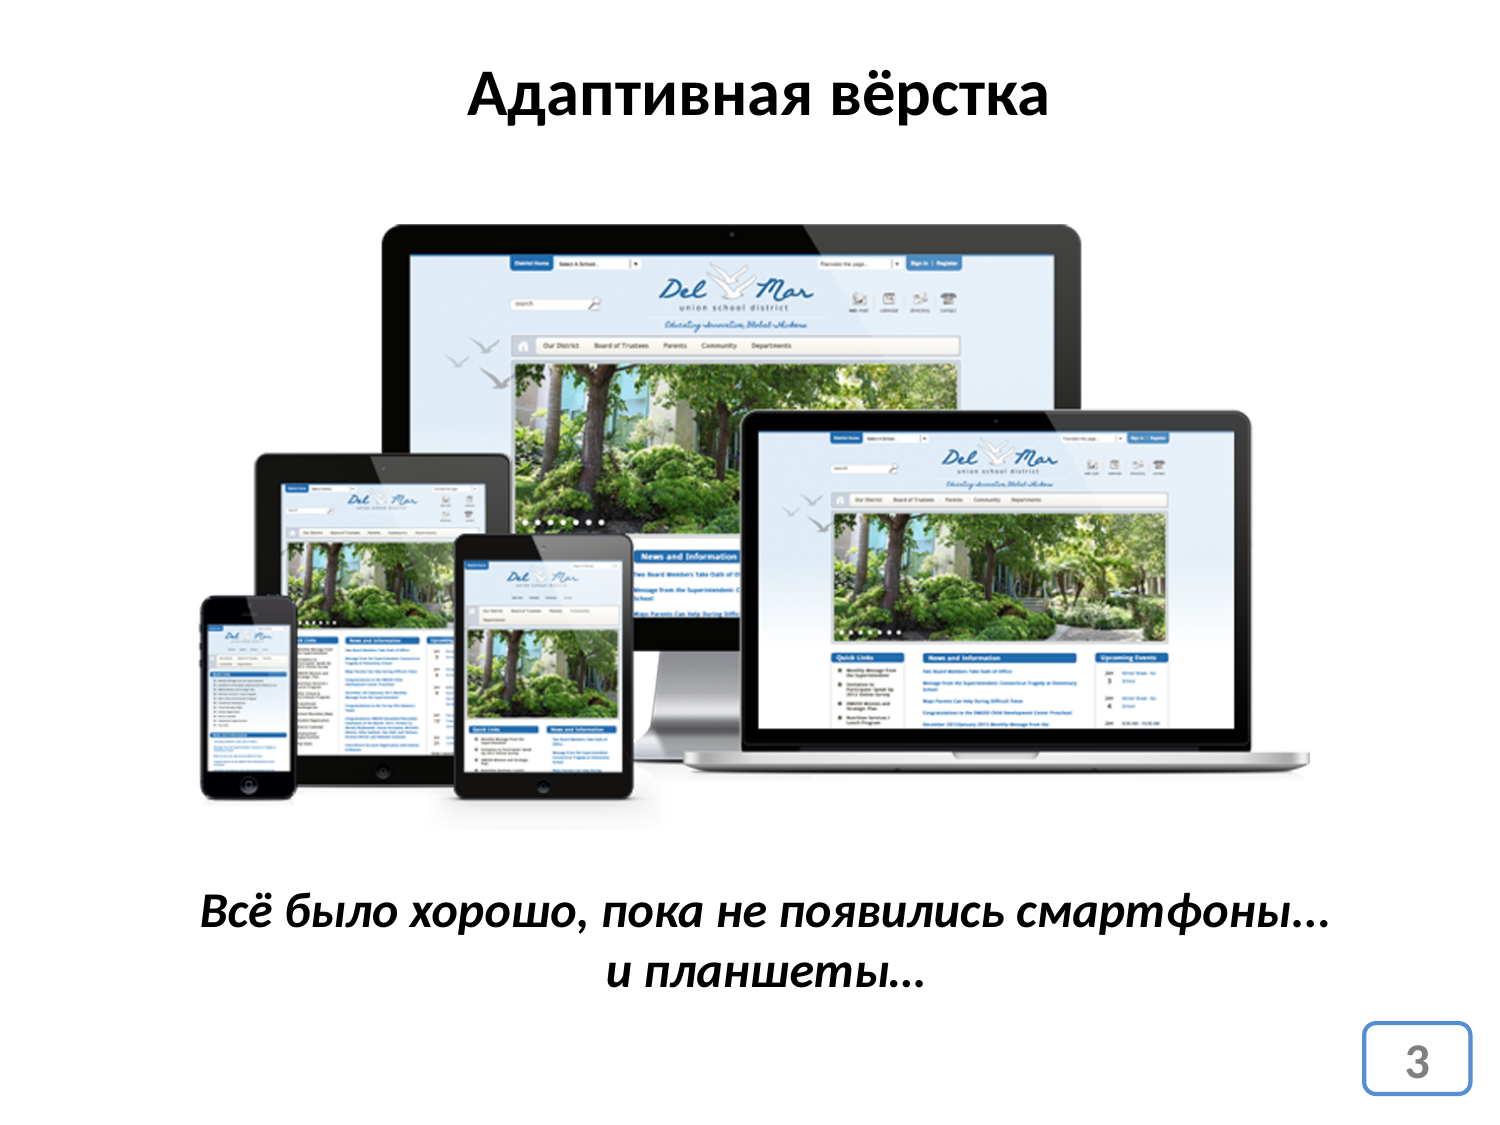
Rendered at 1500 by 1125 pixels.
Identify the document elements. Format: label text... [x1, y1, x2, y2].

picture [40, 37, 1431, 1024]
text_box 3 [1362, 1021, 1473, 1097]
